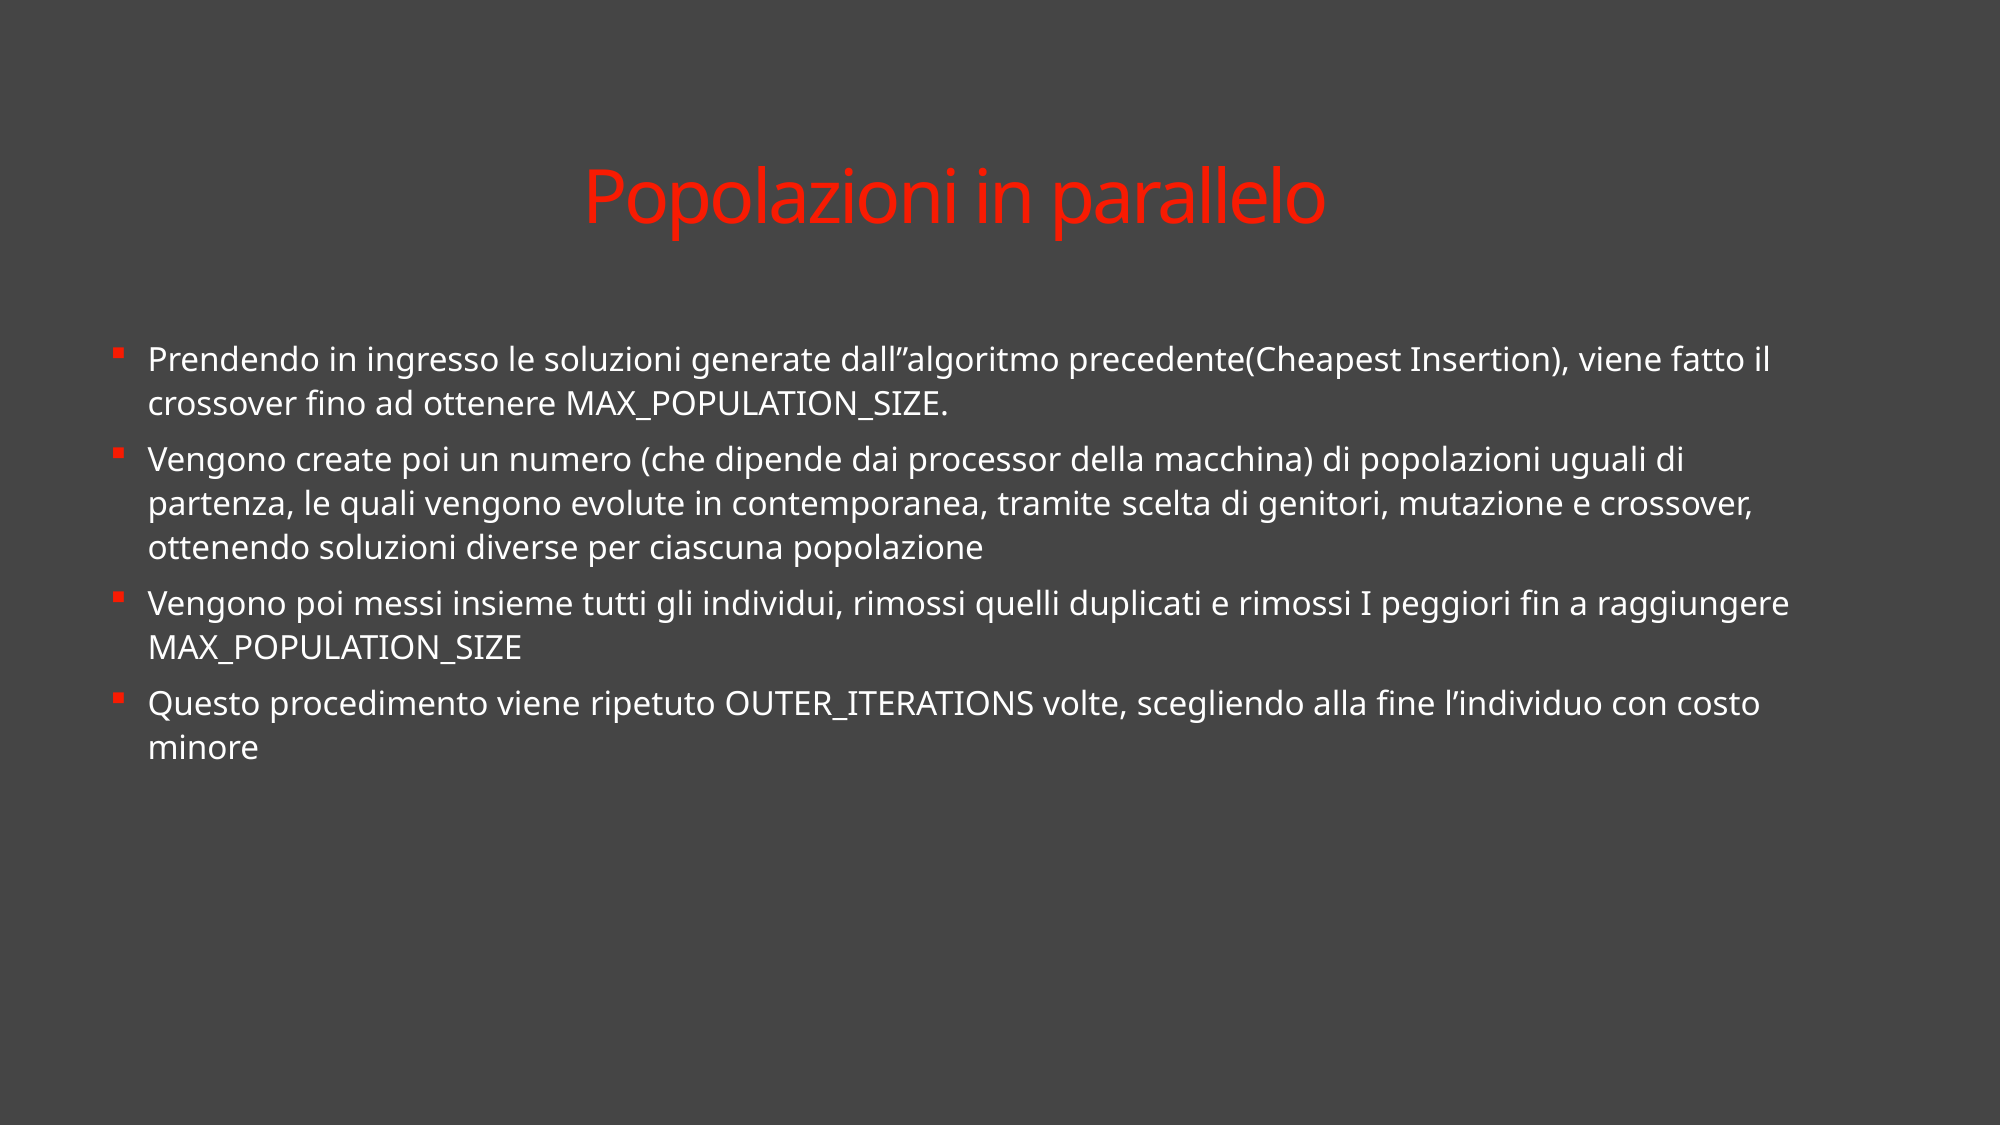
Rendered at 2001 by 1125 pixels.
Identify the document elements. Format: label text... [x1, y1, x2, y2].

text_box Popolazioni in parallelo [444, 124, 1467, 326]
text_box Prendendo in ingresso le soluzioni generate dall”algoritmo precedente(Cheapest Insertion), viene fatto il crossover fino ad ottenere MAX_POPULATION_SIZE. Vengono create poi un numero (che dipende dai processor della macchina) di popolazioni uguali di partenza, le quali vengono evolute in contemporanea, tramite scelta di genitori, mutazione e crossover, ottenendo soluzioni diverse per ciascuna popolazione Vengono poi messi insieme tutti gli individui, rimossi quelli duplicati e rimossi I peggiori fin a raggiungere MAX_POPULATION_SIZE Questo procedimento viene ripetuto OUTER_ITERATIONS volte, scegliendo alla fine l’individuo con costo minore [85, 326, 1826, 951]
